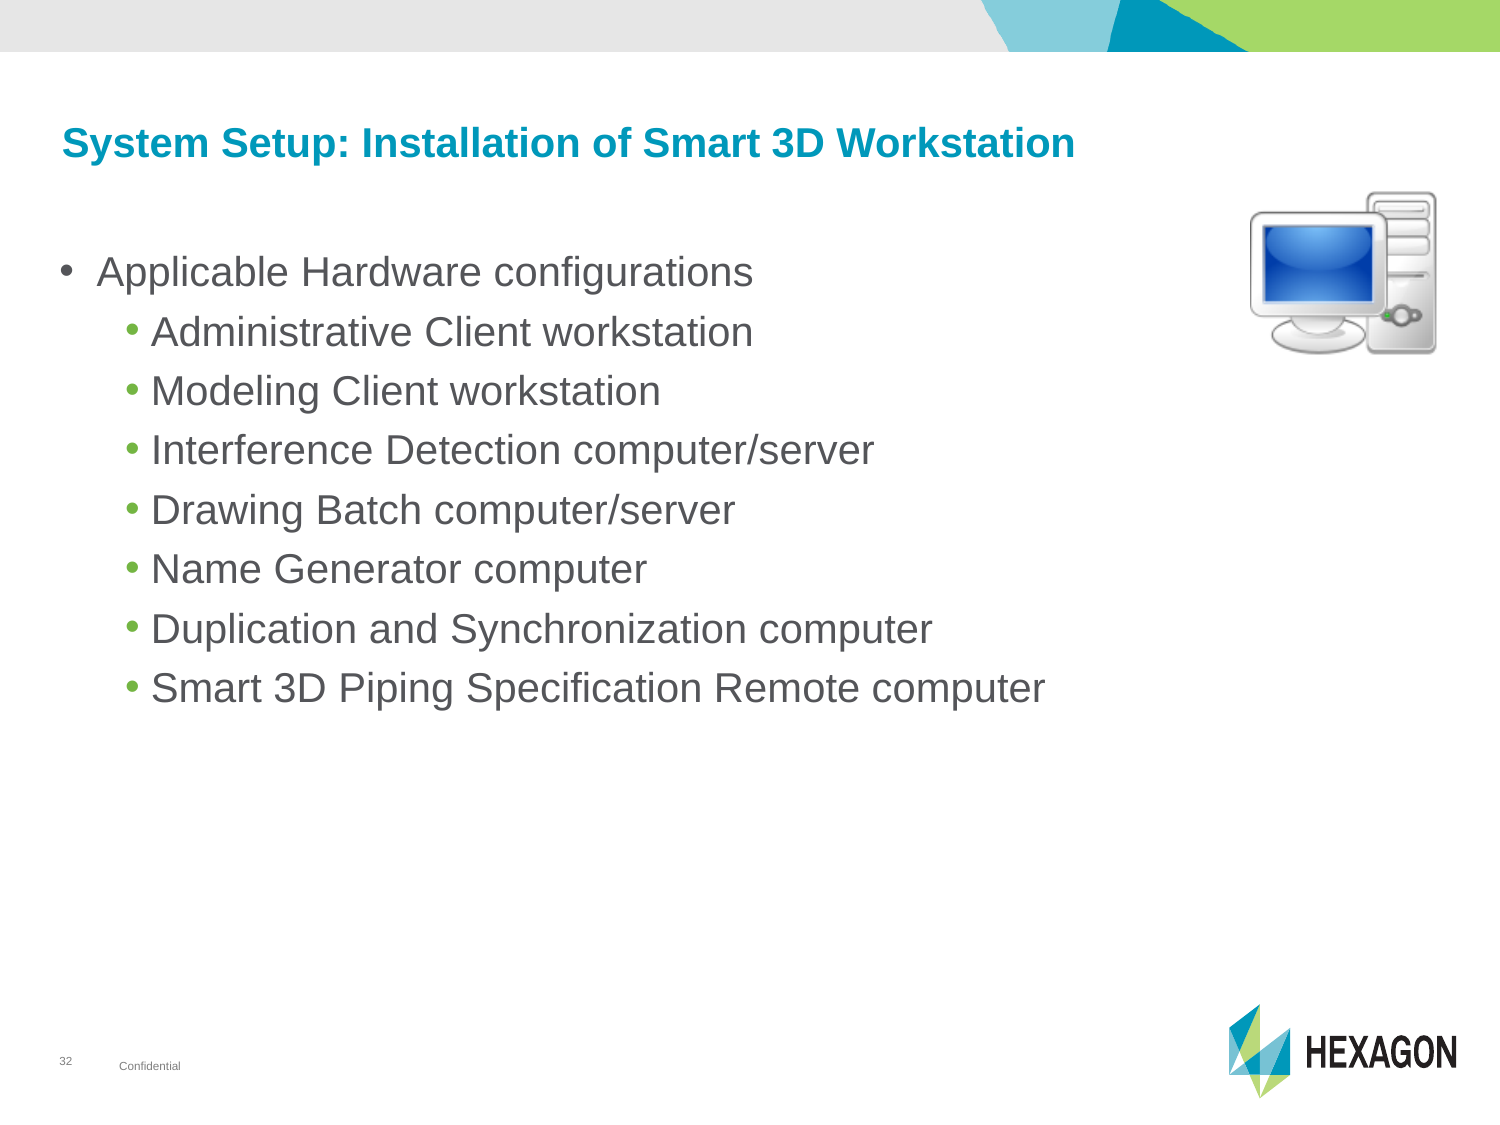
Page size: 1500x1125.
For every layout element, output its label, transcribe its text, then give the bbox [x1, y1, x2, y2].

list Applicable Hardware configurations Administrative Client workstation Modeling Client workstation Interference Detection computer/server Drawing Batch computer/server Name Generator computer Duplication and Synchronization computer Smart 3D Piping Specification Remote computer [43, 237, 1456, 975]
picture [1249, 187, 1443, 361]
title System Setup: Installation of Smart 3D Workstation [46, 106, 1456, 188]
picture [0, 0, 1119, 52]
picture [1162, 0, 1500, 52]
